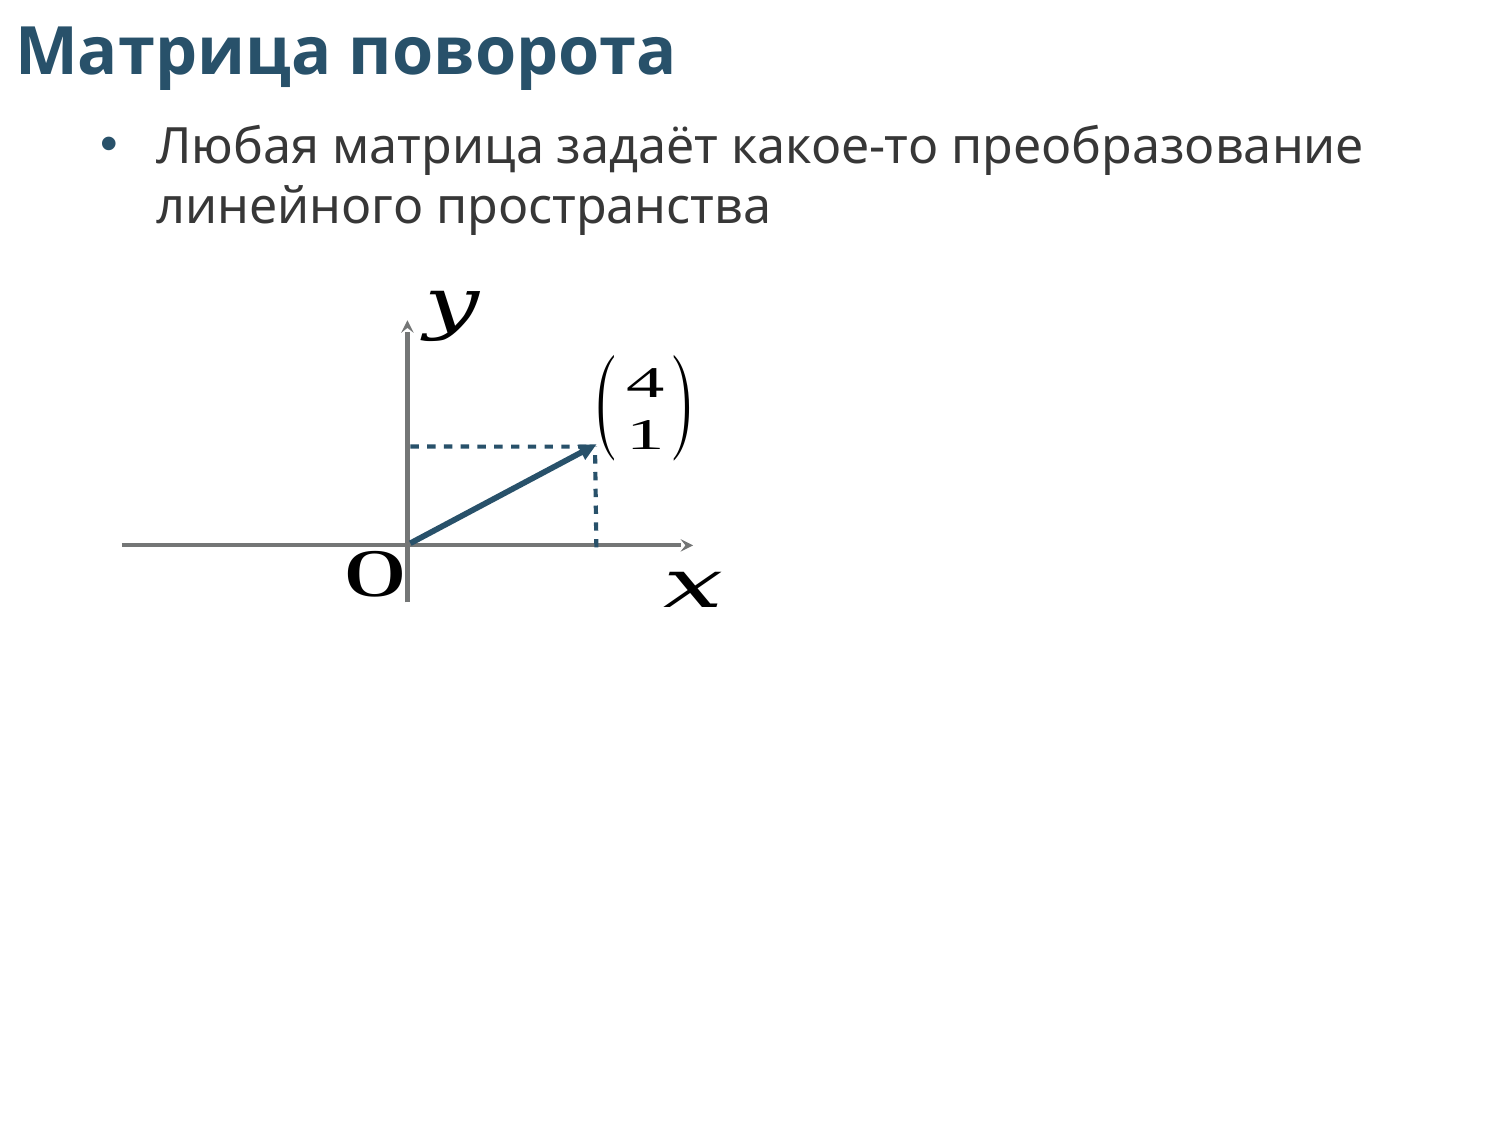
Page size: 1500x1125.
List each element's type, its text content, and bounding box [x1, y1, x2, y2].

text_box [401, 320, 414, 333]
text_box Любая матрица задаёт какое-то преобразование линейного пространства [100, 113, 1424, 279]
text_box [680, 539, 694, 552]
text_box Матрица поворота [0, 0, 1500, 96]
text_box [410, 444, 597, 544]
